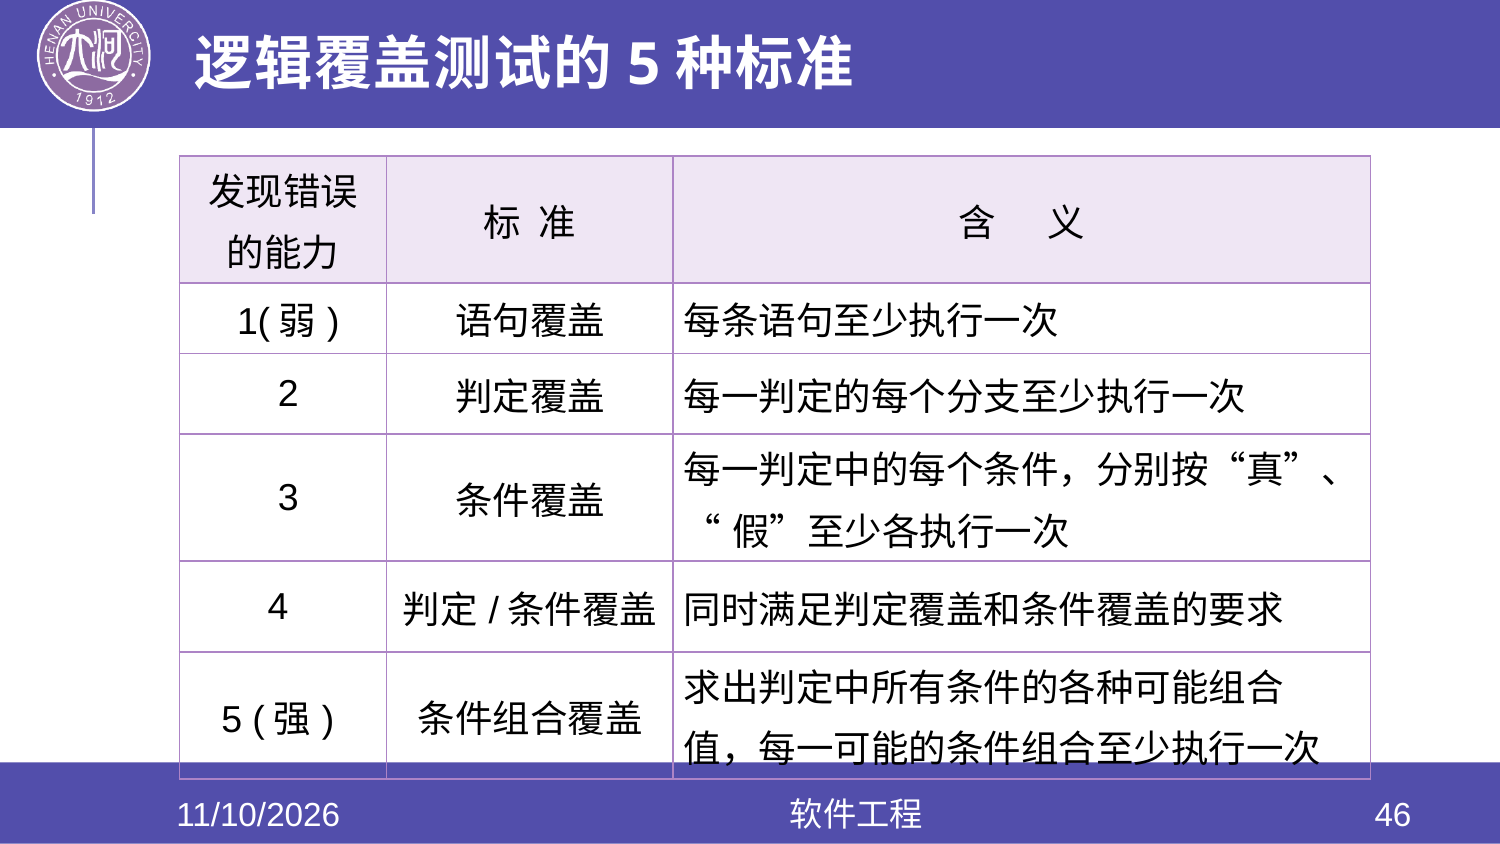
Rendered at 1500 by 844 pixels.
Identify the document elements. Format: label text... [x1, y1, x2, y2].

table_cell 条件组合覆盖 [387, 653, 672, 778]
table_cell 每条语句至少执行一次 [674, 284, 1370, 353]
table_header 发现错误 的能力 [180, 157, 386, 282]
table_cell 每一判定的每个分支至少执行一次 [674, 354, 1370, 433]
table_cell 语句覆盖 [387, 284, 672, 353]
table_cell 判定覆盖 [387, 354, 672, 433]
slide_number 46 [1333, 796, 1454, 830]
table_cell 条件覆盖 [387, 435, 672, 560]
table_cell 1(弱) [180, 284, 386, 353]
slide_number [126, 796, 391, 830]
table_cell 求出判定中所有条件的各种可能组合 值，每一可能的条件组合至少执行一次 [674, 653, 1370, 778]
table_cell 同时满足判定覆盖和条件覆盖的要求 [674, 562, 1370, 651]
table_header 含 义 [674, 157, 1370, 282]
table_header 标 准 [387, 157, 672, 282]
title 逻辑覆盖测试的5种标准 [179, 0, 1454, 136]
table_cell 2 [180, 354, 386, 433]
table_cell 3 [180, 435, 386, 560]
table_cell 4 [180, 562, 386, 651]
table_cell 5 (强) [180, 653, 386, 778]
footer 软件工程 [391, 796, 1322, 830]
table_cell 每一判定中的每个条件，分别按“真”、 “假”至少各执行一次 [674, 435, 1370, 560]
table_cell 判定/条件覆盖 [387, 562, 672, 651]
